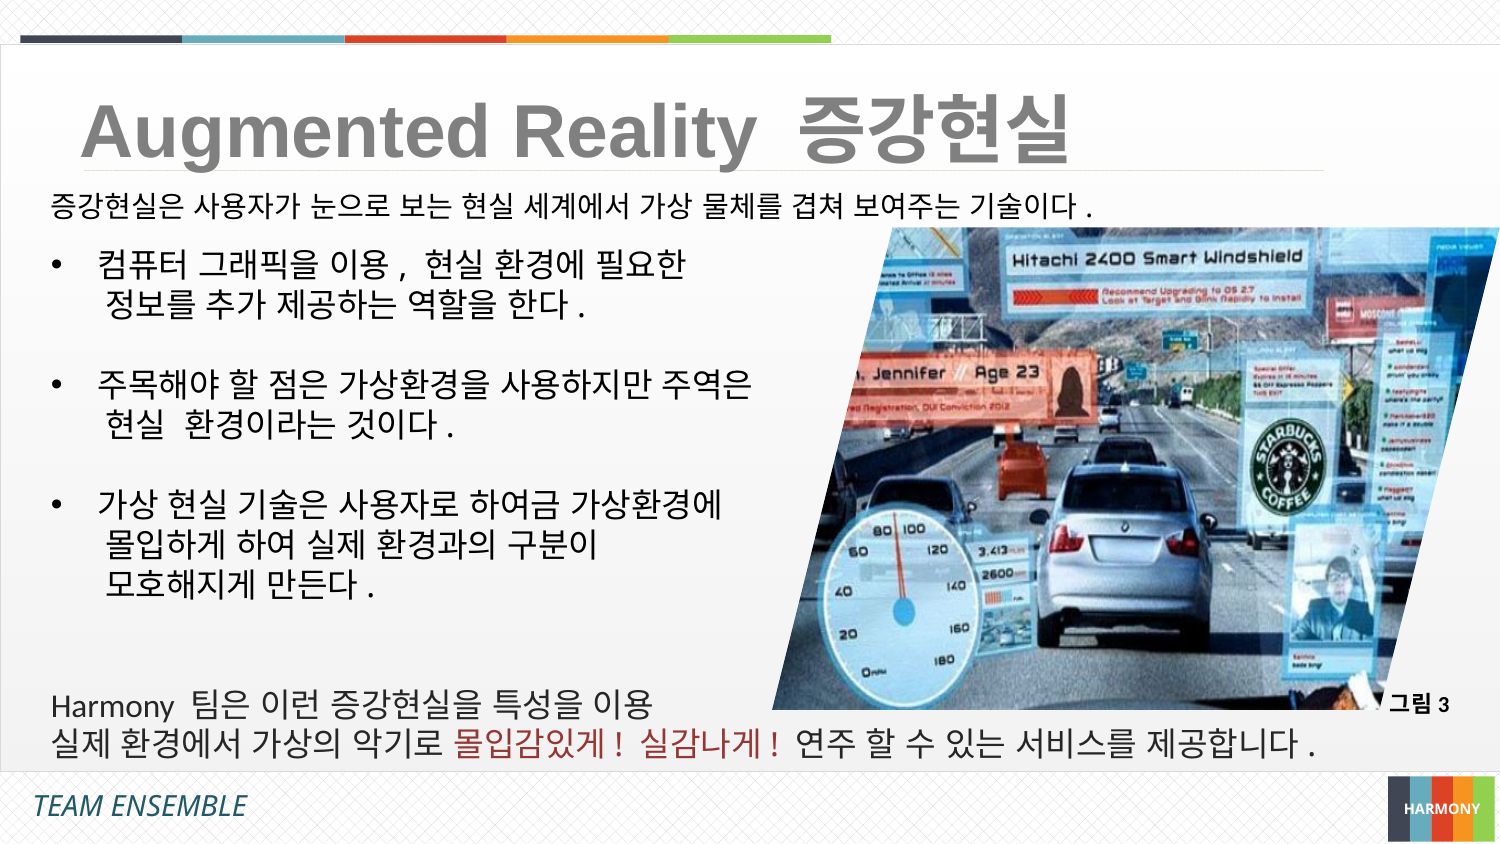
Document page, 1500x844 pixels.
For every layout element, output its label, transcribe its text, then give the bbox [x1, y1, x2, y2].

text_box 컴퓨터 그래픽을 이용, 현실 환경에 필요한 정보를 추가 제공하는 역할을 한다. 주목해야 할 점은 가상환경을 사용하지만 주역은 현실 환경이라는 것이다. 가상 현실 기술은 사용자로 하여금 가상환경에 몰입하게 하여 실제 환경과의 구분이 모호해지게 만든다. Harmony 팀은 이런 증강현실을 특성을 이용 실제 환경에서 가상의 악기로 몰입감있게! 실감나게! 연주 할 수 있는 서비스를 제공합니다. [36, 240, 1464, 811]
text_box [35, 74, 1271, 232]
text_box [720, 226, 1500, 711]
text_box 그림3 [1375, 718, 1500, 724]
